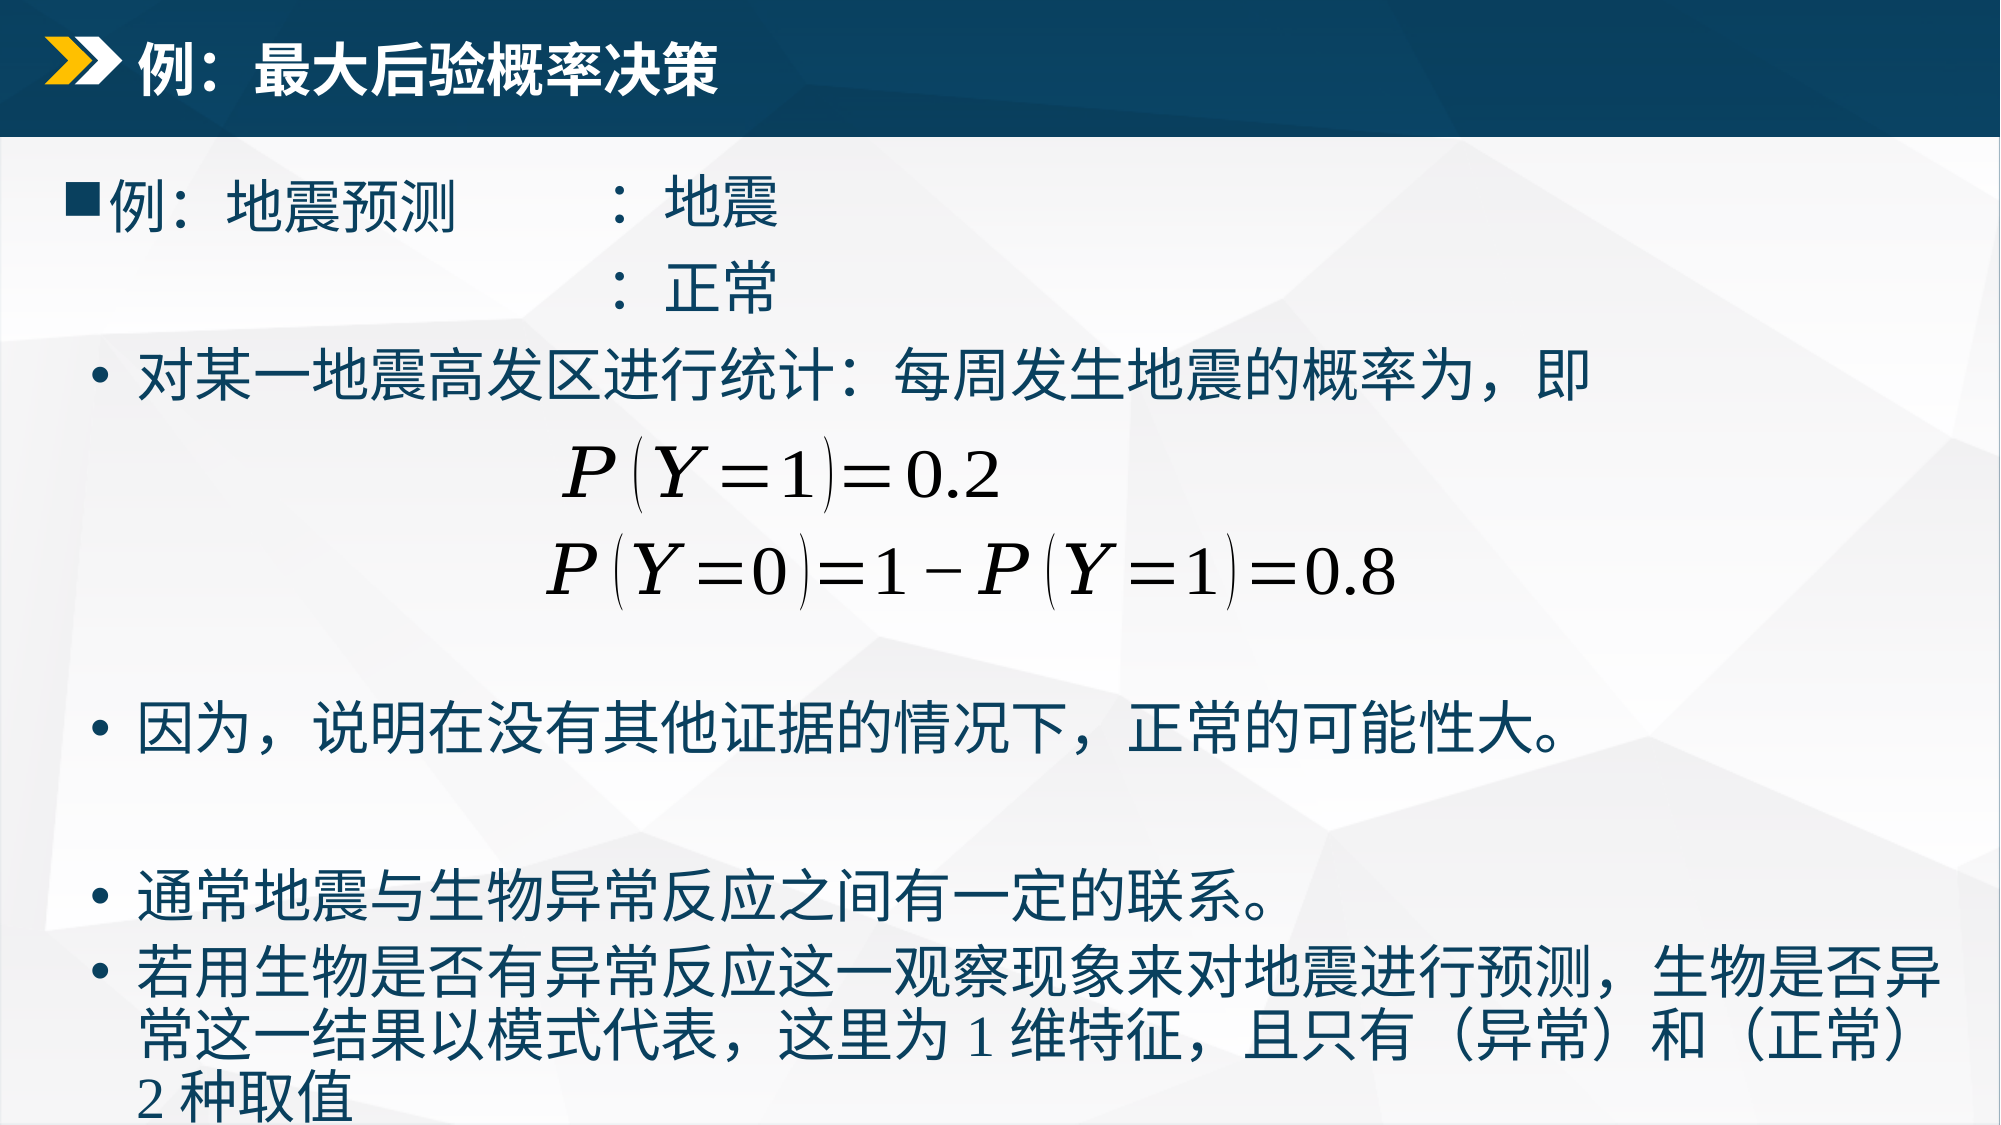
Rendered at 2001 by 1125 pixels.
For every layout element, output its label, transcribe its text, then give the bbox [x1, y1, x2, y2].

title 例：最大后验概率决策 [122, 33, 1755, 124]
picture [0, 0, 2000, 1125]
